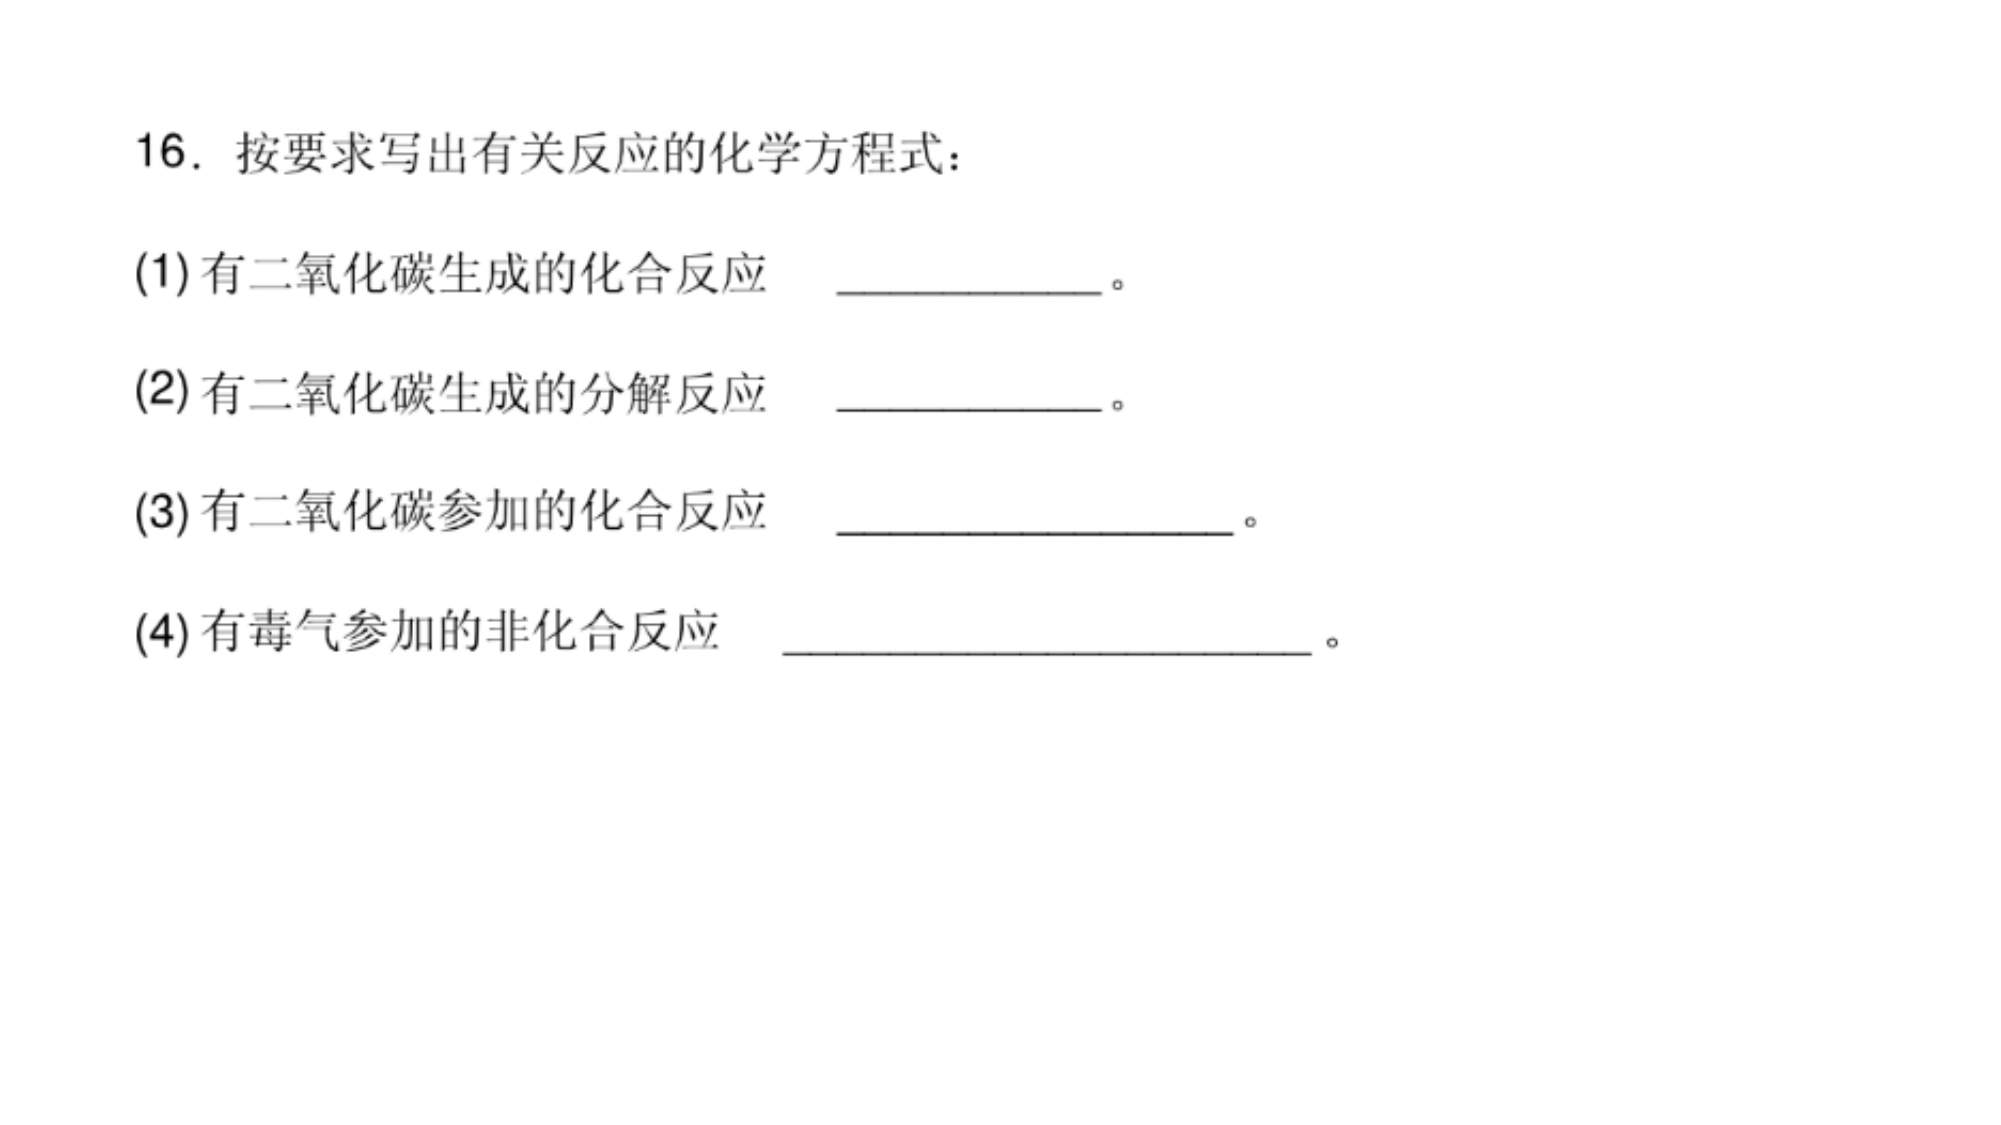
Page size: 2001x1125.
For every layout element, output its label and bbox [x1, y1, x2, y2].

picture [84, 100, 1430, 684]
